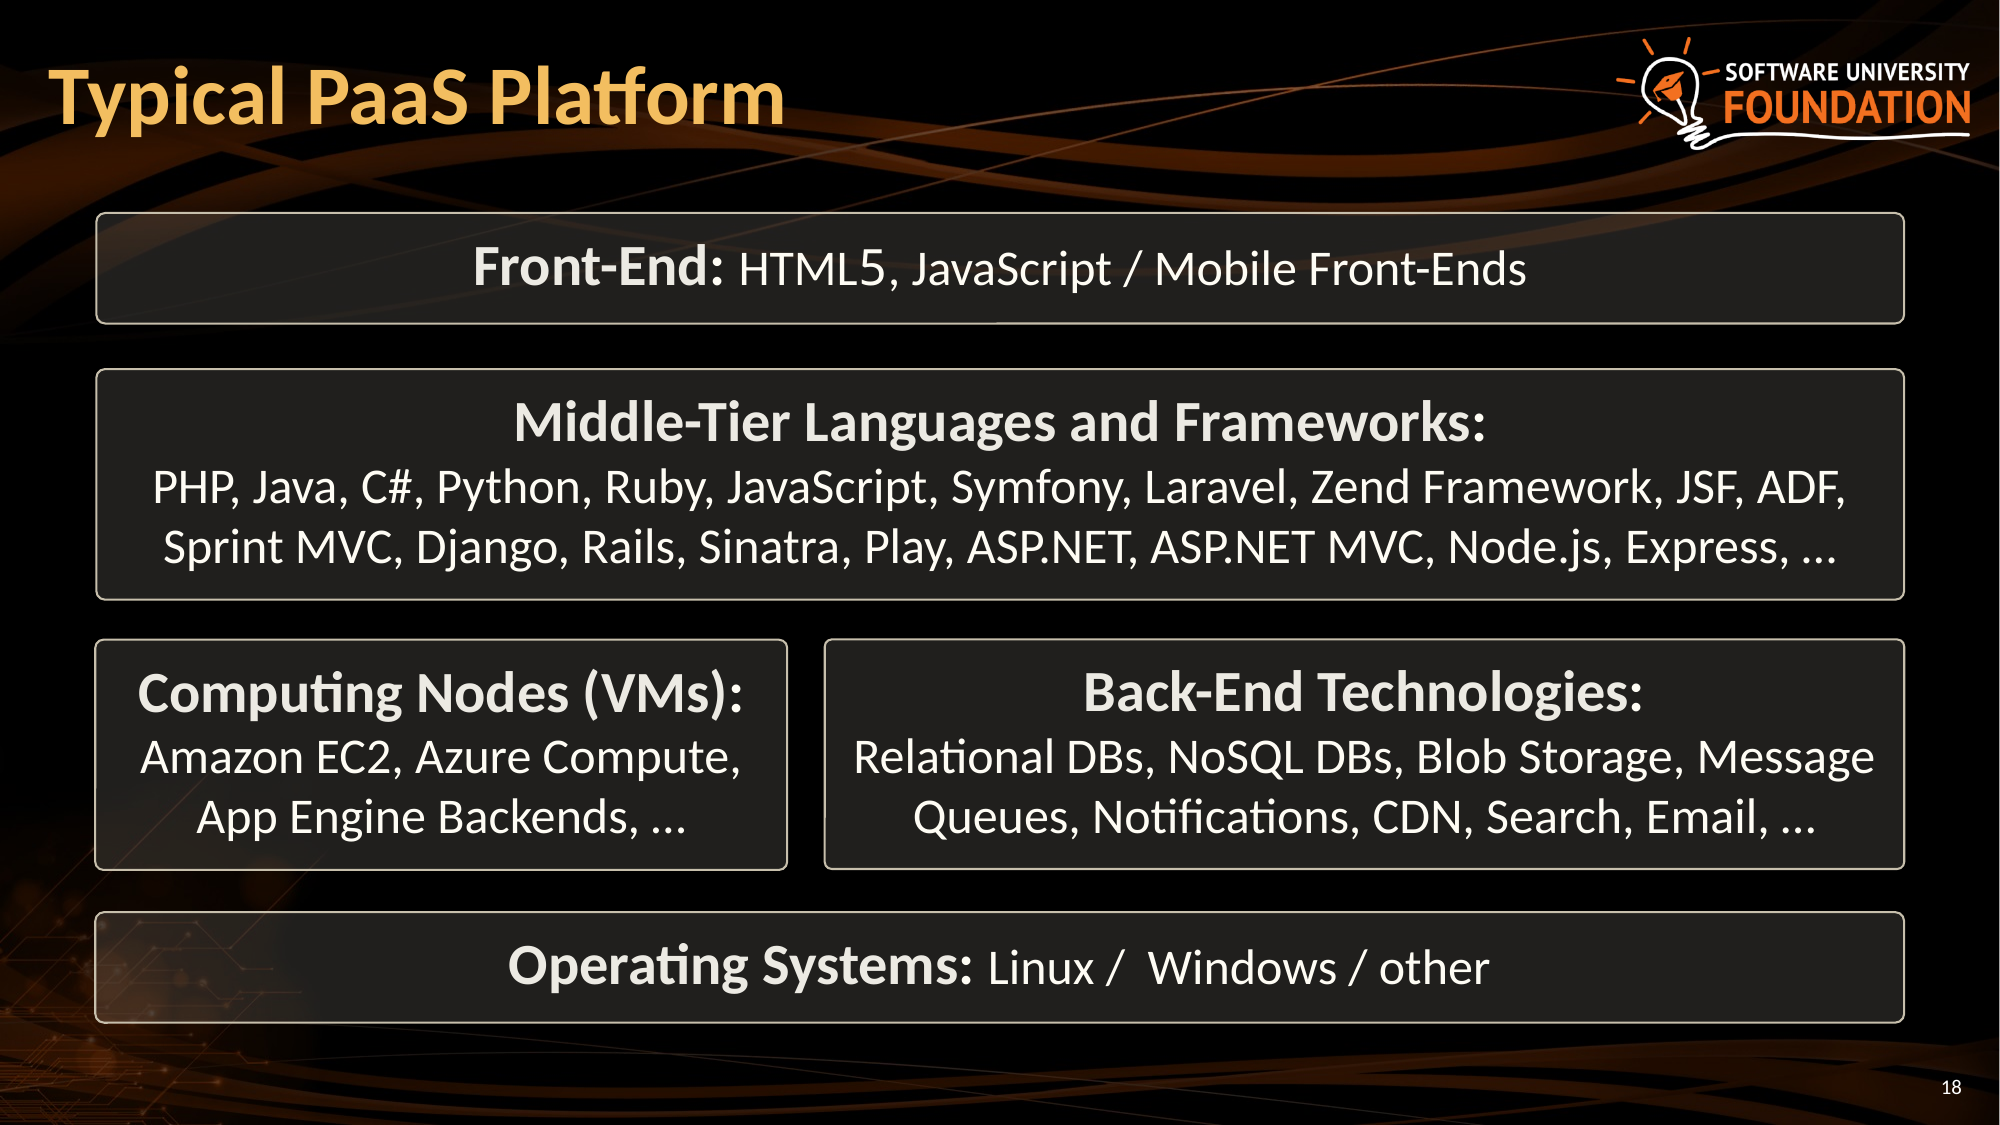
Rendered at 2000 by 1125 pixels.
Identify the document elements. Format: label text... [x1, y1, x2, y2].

slide_number 18 [1897, 1070, 1968, 1103]
text_box Front-End: HTML5, JavaScript / Mobile Front-Ends [96, 212, 1905, 324]
text_box Middle-Tier Languages and Frameworks: PHP, Java, C#, Python, Ruby, JavaScript, Symfony, Laravel, Zend Framework, JSF, ADF, Sprint MVC, Django, Rails, Sinatra, Play, ASP.NET, ASP.NET MVC, Node.js, Express, … [96, 369, 1905, 600]
picture [0, 0, 2000, 1125]
text_box Computing Nodes (VMs): Amazon EC2, Azure Compute, App Engine Backends, … [95, 639, 788, 870]
text_box Operating Systems: Linux / Windows / other [95, 912, 1905, 1023]
title Typical PaaS Platform [30, 6, 1602, 189]
text_box Back-End Technologies: Relational DBs, NoSQL DBs, Blob Storage, Message Queues, Notifications, CDN, Search, Email, … [824, 639, 1905, 869]
